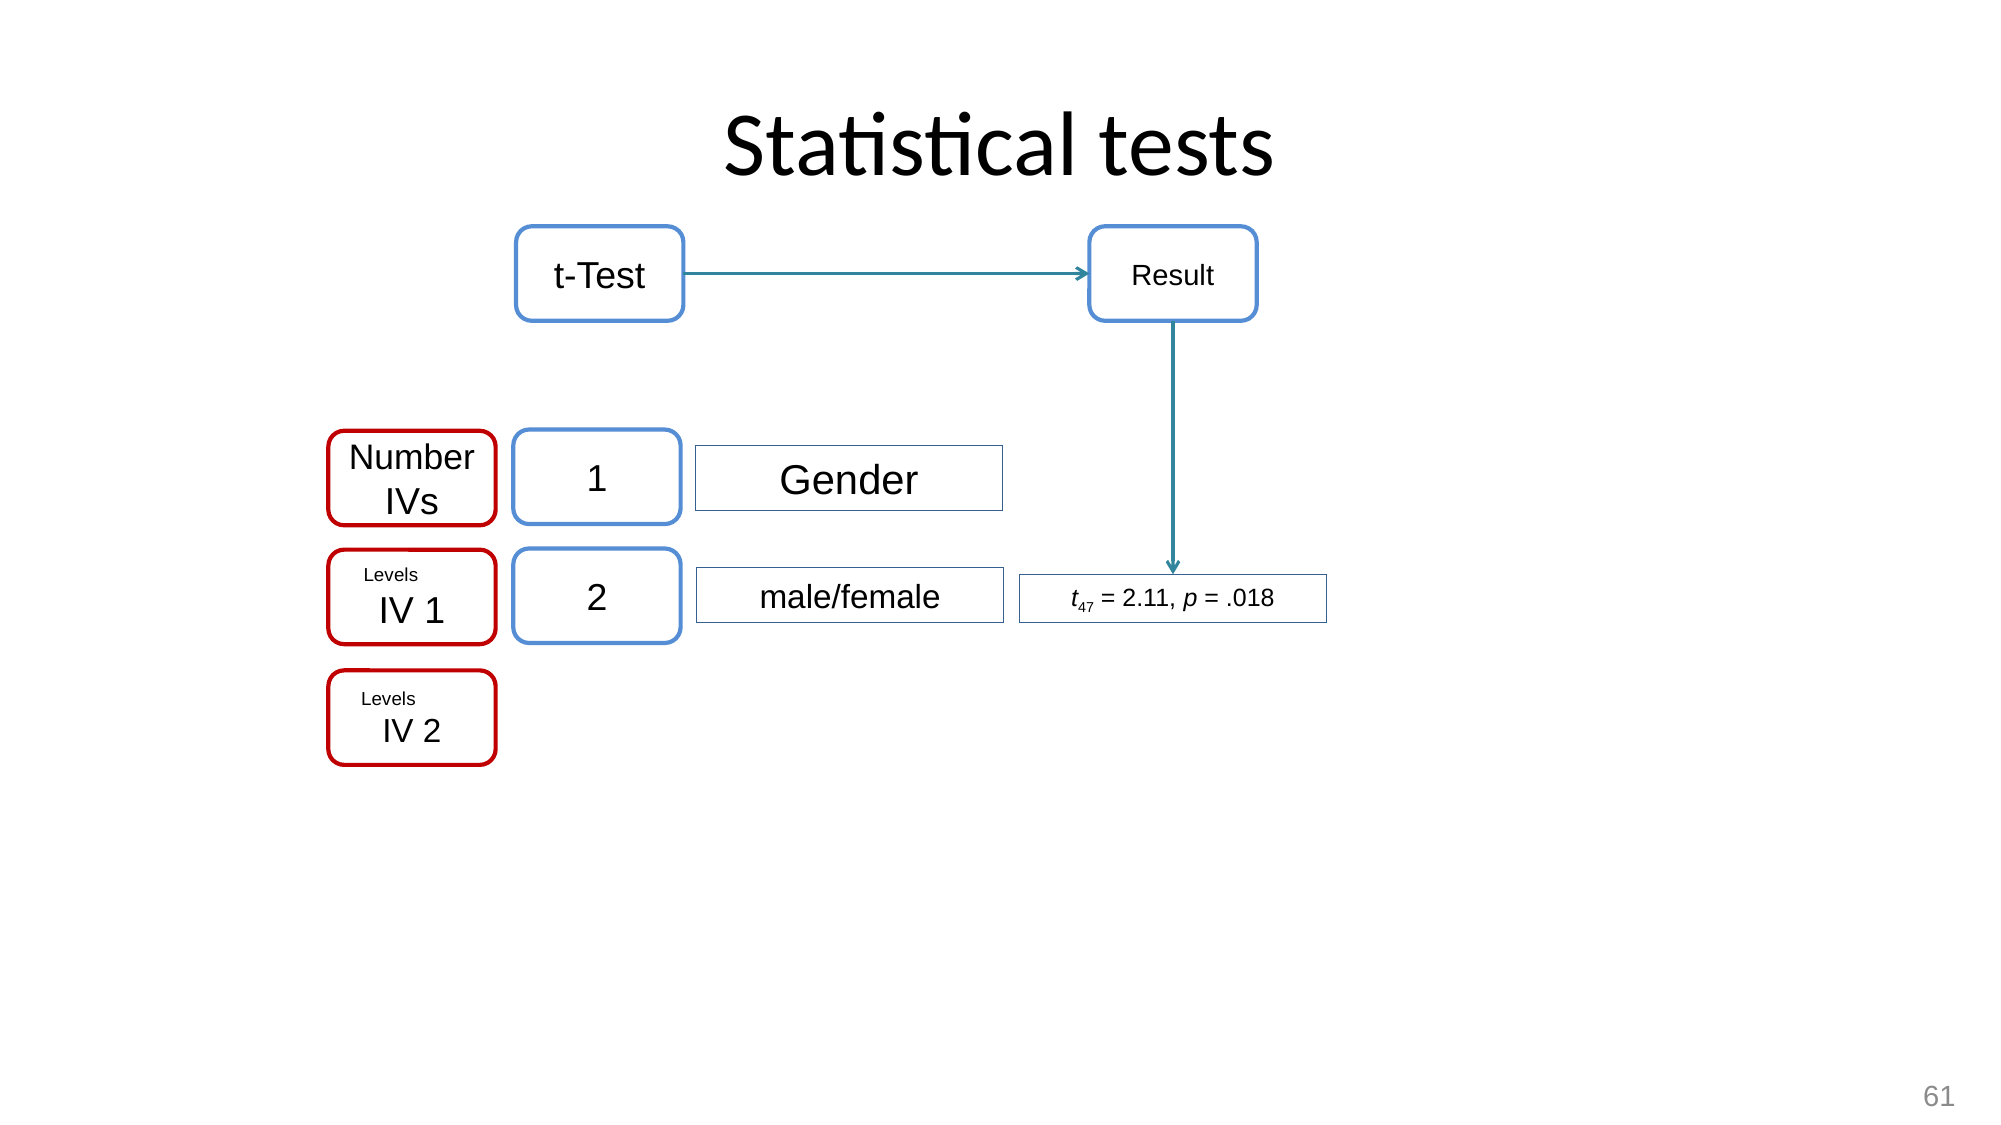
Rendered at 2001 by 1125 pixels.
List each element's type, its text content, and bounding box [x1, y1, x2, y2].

title Statistical tests [99, 45, 1900, 233]
text_box NumberIVs [326, 428, 498, 528]
text_box t47 = 2.11, p = .018 [1019, 574, 1327, 623]
text_box 2 [511, 546, 683, 646]
text_box Levels IV 1 [326, 547, 498, 647]
slide_number 61 [1504, 1065, 1971, 1125]
text_box 1 [511, 427, 683, 527]
text_box t-Test [513, 224, 686, 323]
text_box Result [1087, 224, 1259, 323]
text_box male/female [696, 567, 1004, 623]
text_box Gender [695, 445, 1003, 511]
text_box Levels IV 2 [326, 668, 498, 767]
